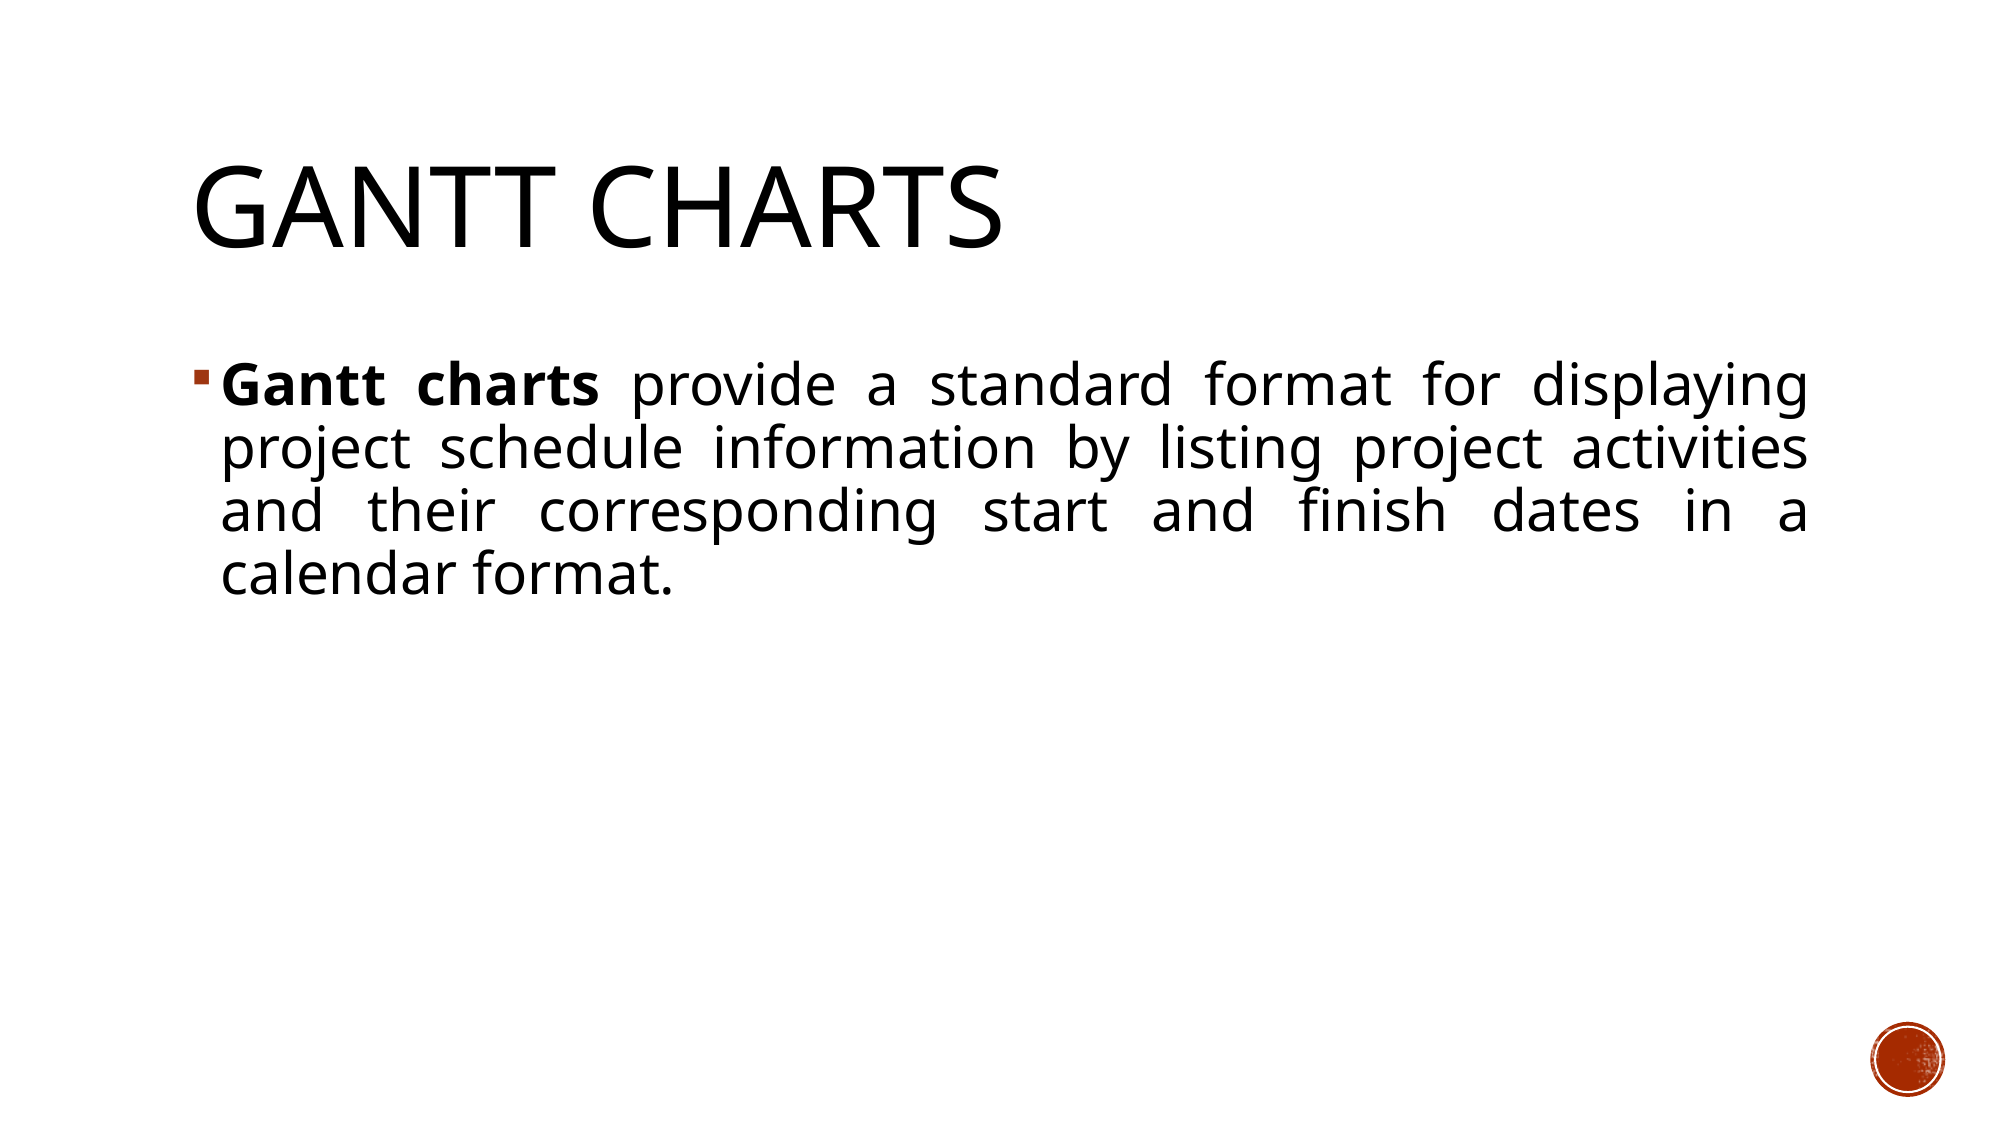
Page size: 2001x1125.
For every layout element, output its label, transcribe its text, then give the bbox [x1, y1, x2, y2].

list Gantt charts provide a standard format for displaying project schedule information by listing project activities and their corresponding start and finish dates in a calendar format. [175, 348, 1826, 1013]
title Gantt charts [175, 79, 1826, 344]
